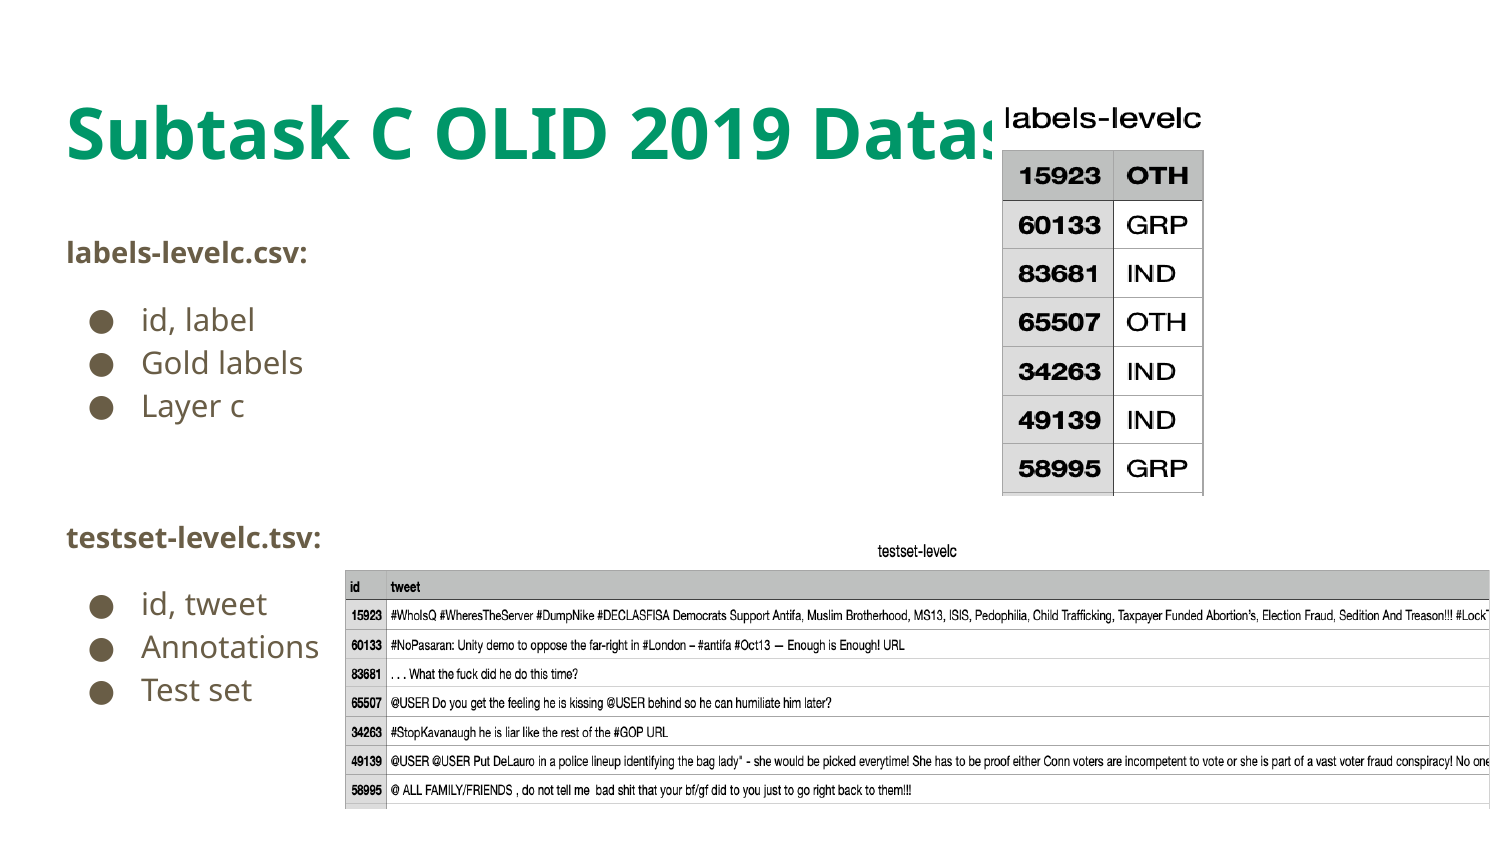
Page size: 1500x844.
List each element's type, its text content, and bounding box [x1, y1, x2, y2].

title Subtask C OLID 2019 Datasets [51, 72, 1449, 189]
picture [341, 530, 1491, 809]
picture [992, 81, 1216, 497]
list labels-levelc.csv: id, label Gold labels Layer c testset-levelc.tsv: id, tweet Annotations Test set [51, 213, 708, 756]
